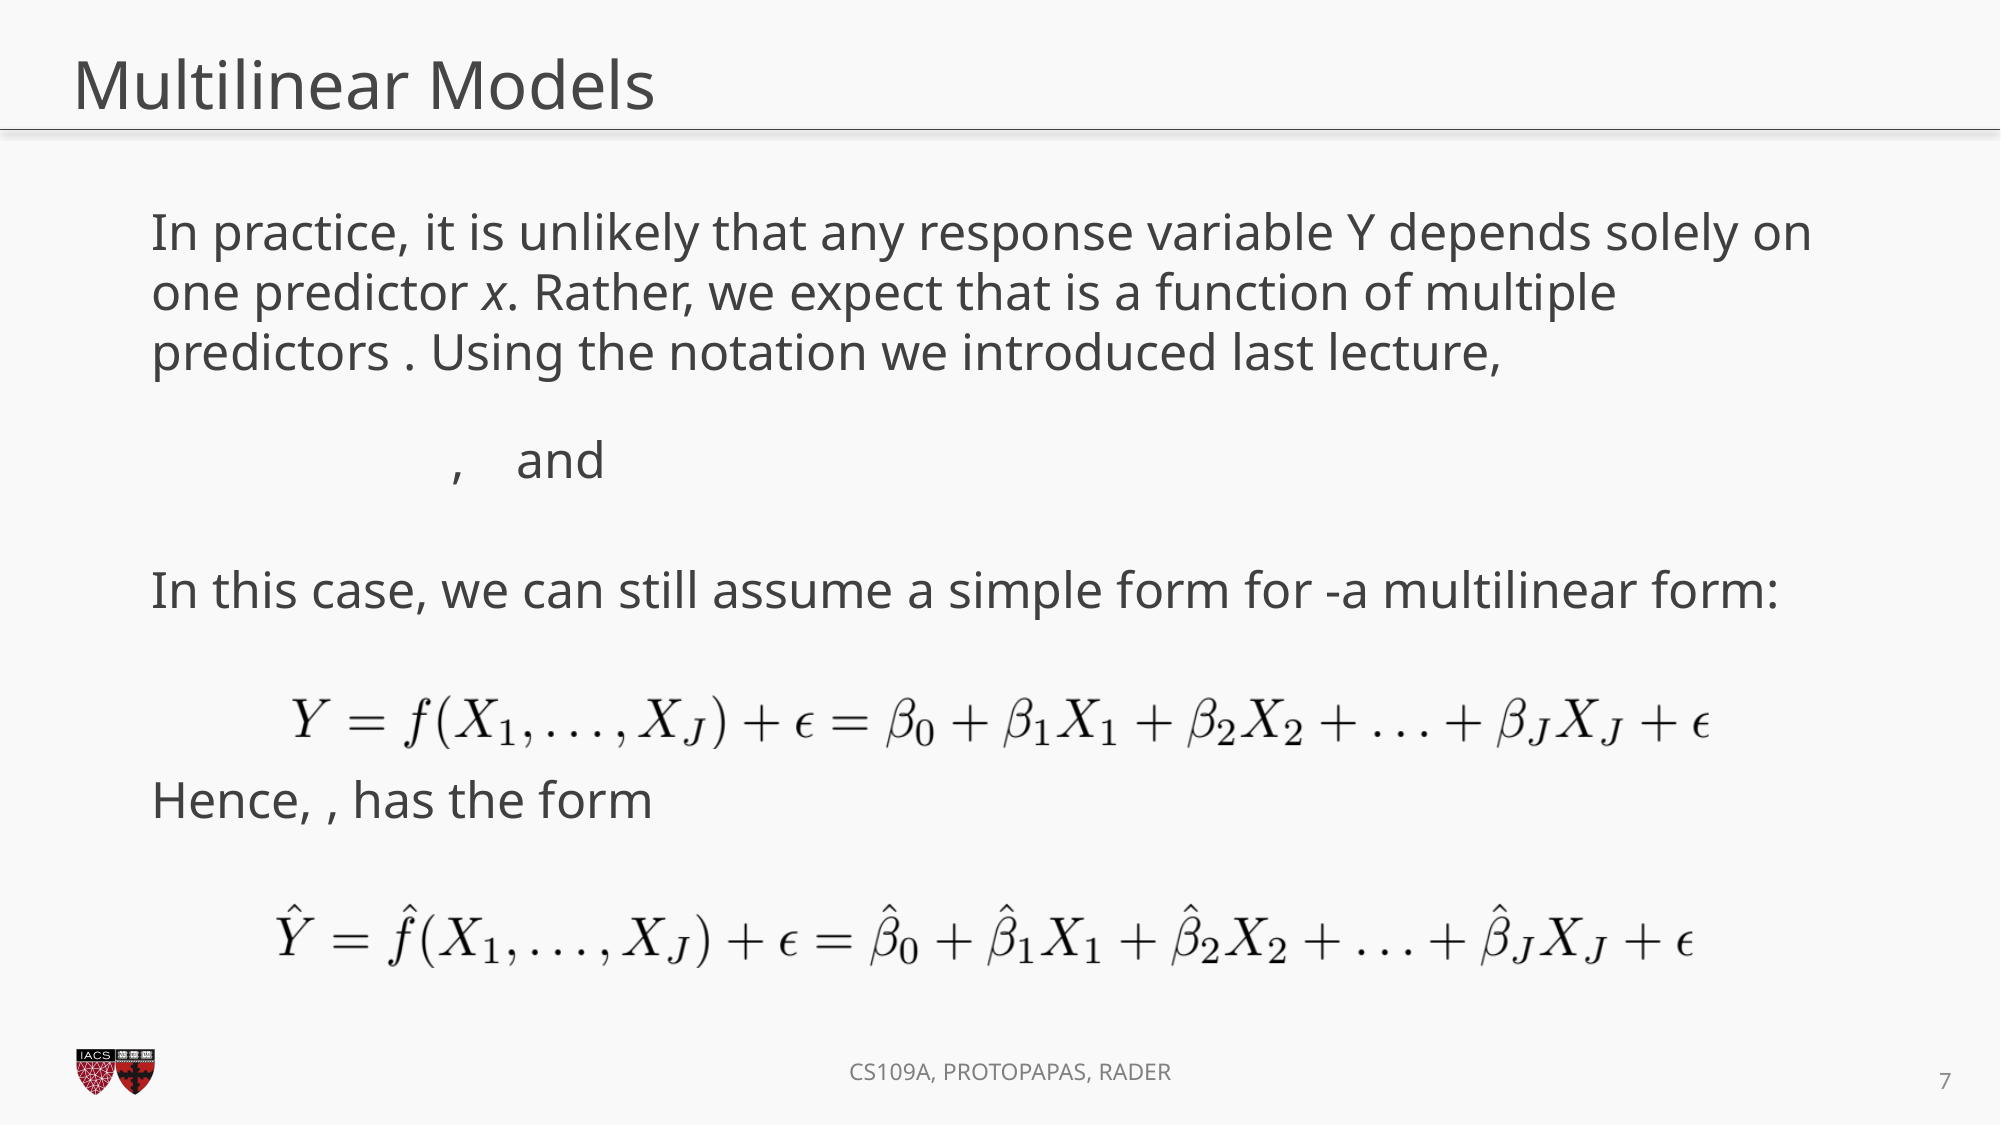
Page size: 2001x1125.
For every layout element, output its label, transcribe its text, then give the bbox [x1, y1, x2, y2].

slide_number 6 [1500, 1050, 1967, 1110]
picture [274, 902, 1693, 968]
title Multilinear Models [57, 35, 1943, 162]
picture [75, 1049, 155, 1095]
picture [290, 694, 1709, 749]
